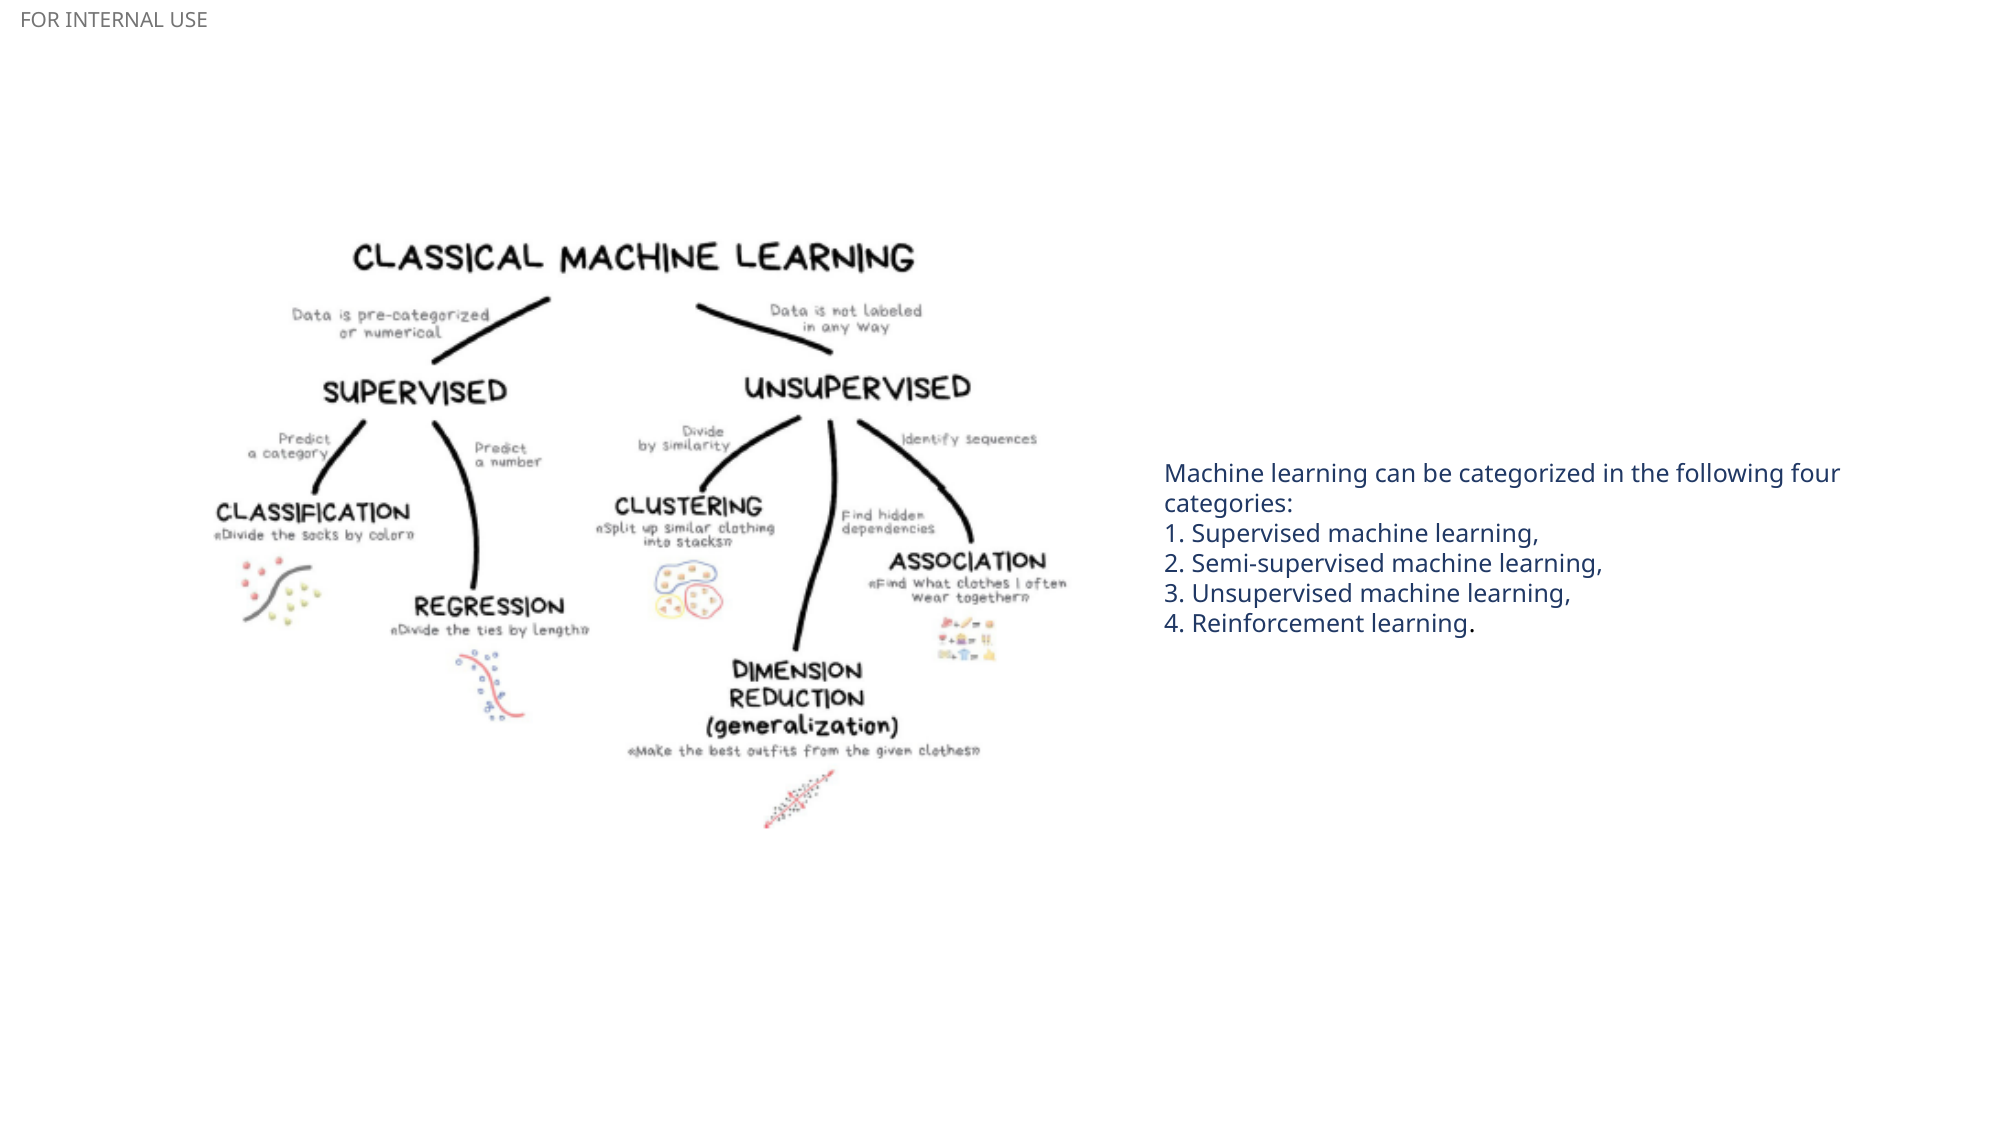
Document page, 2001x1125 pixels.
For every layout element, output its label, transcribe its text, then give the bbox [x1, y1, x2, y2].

picture [170, 215, 1147, 843]
text_box Machine learning can be categorized in the following four categories: 1. Supervised machine learning, 2. Semi-supervised machine learning, 3. Unsupervised machine learning, 4. Reinforcement learning. [1149, 450, 1942, 645]
